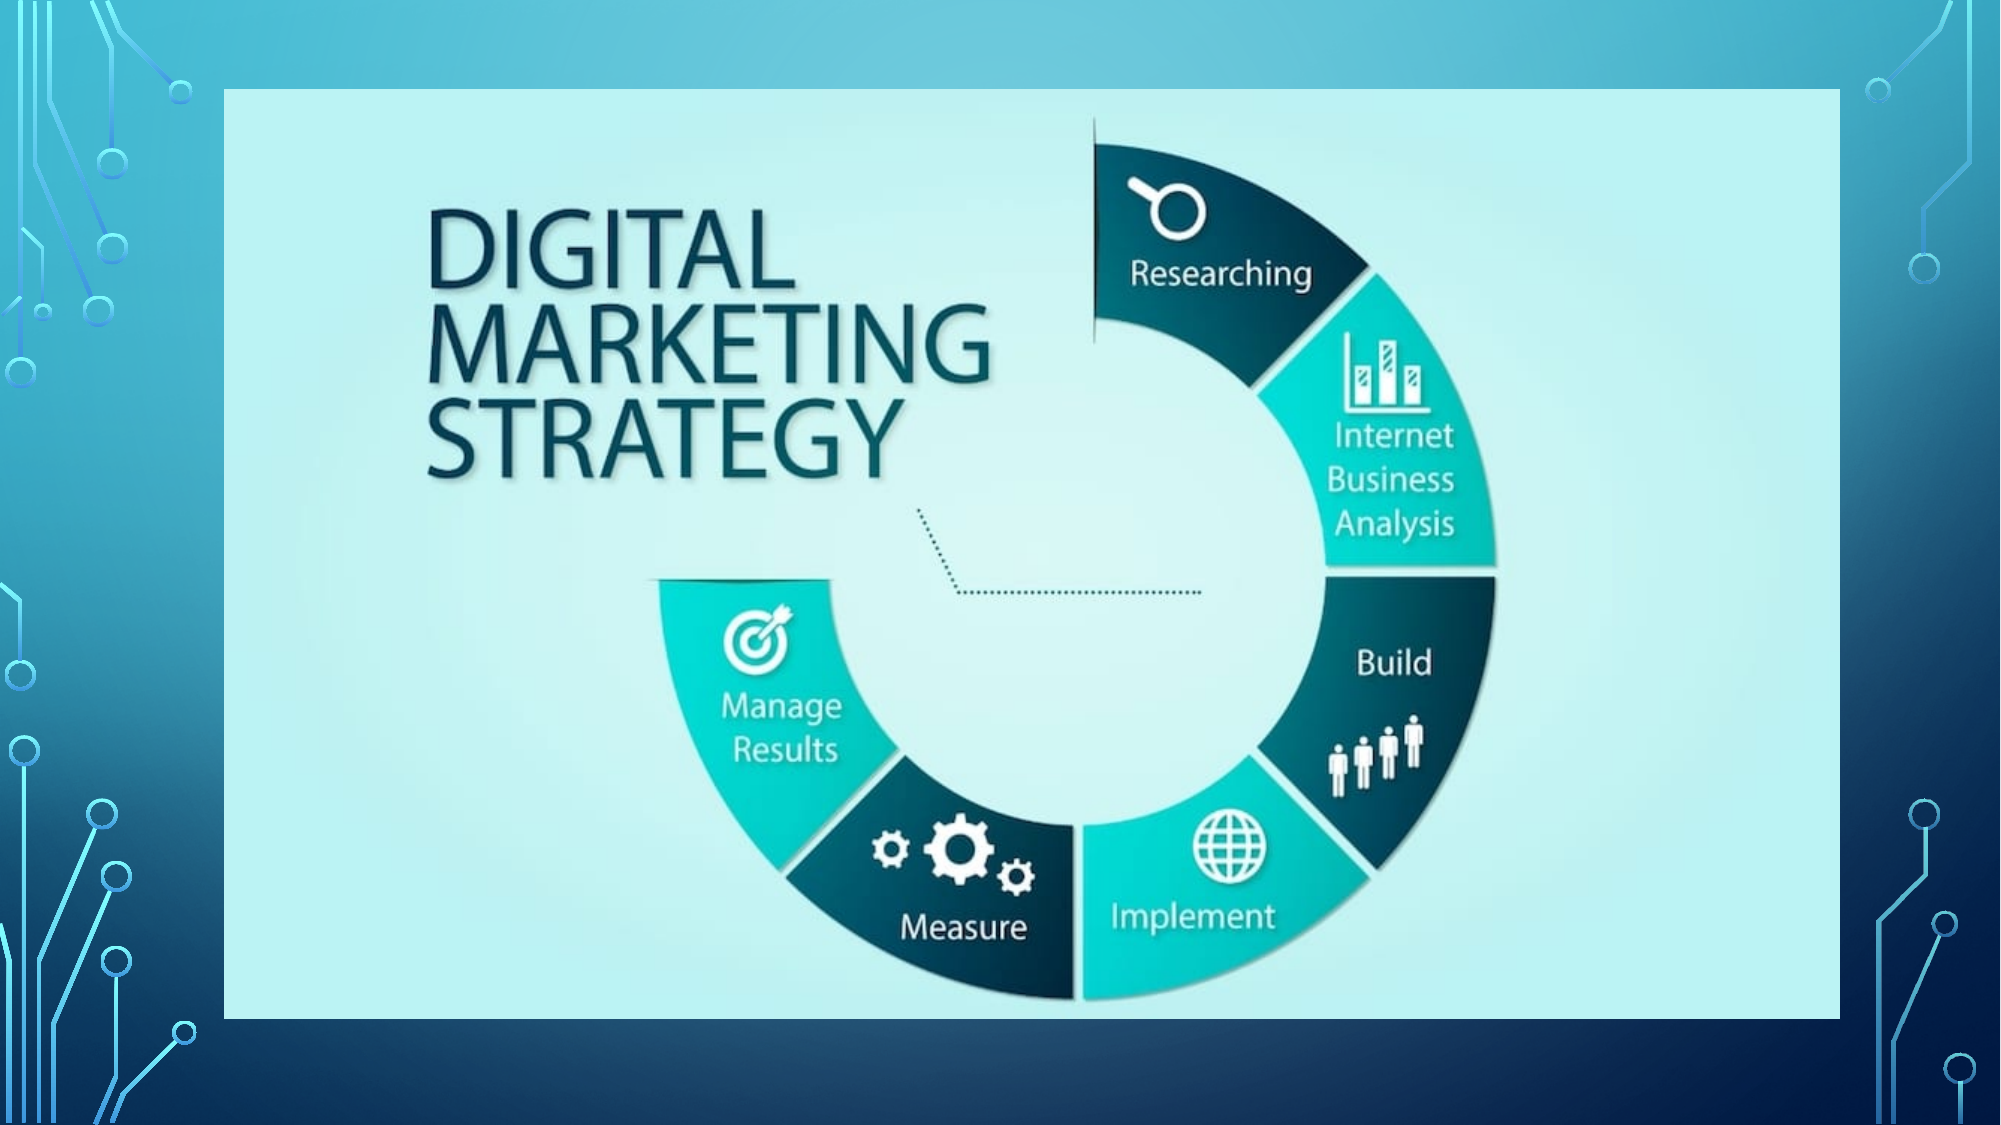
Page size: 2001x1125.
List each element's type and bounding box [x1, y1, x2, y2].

picture [223, 89, 1841, 1019]
